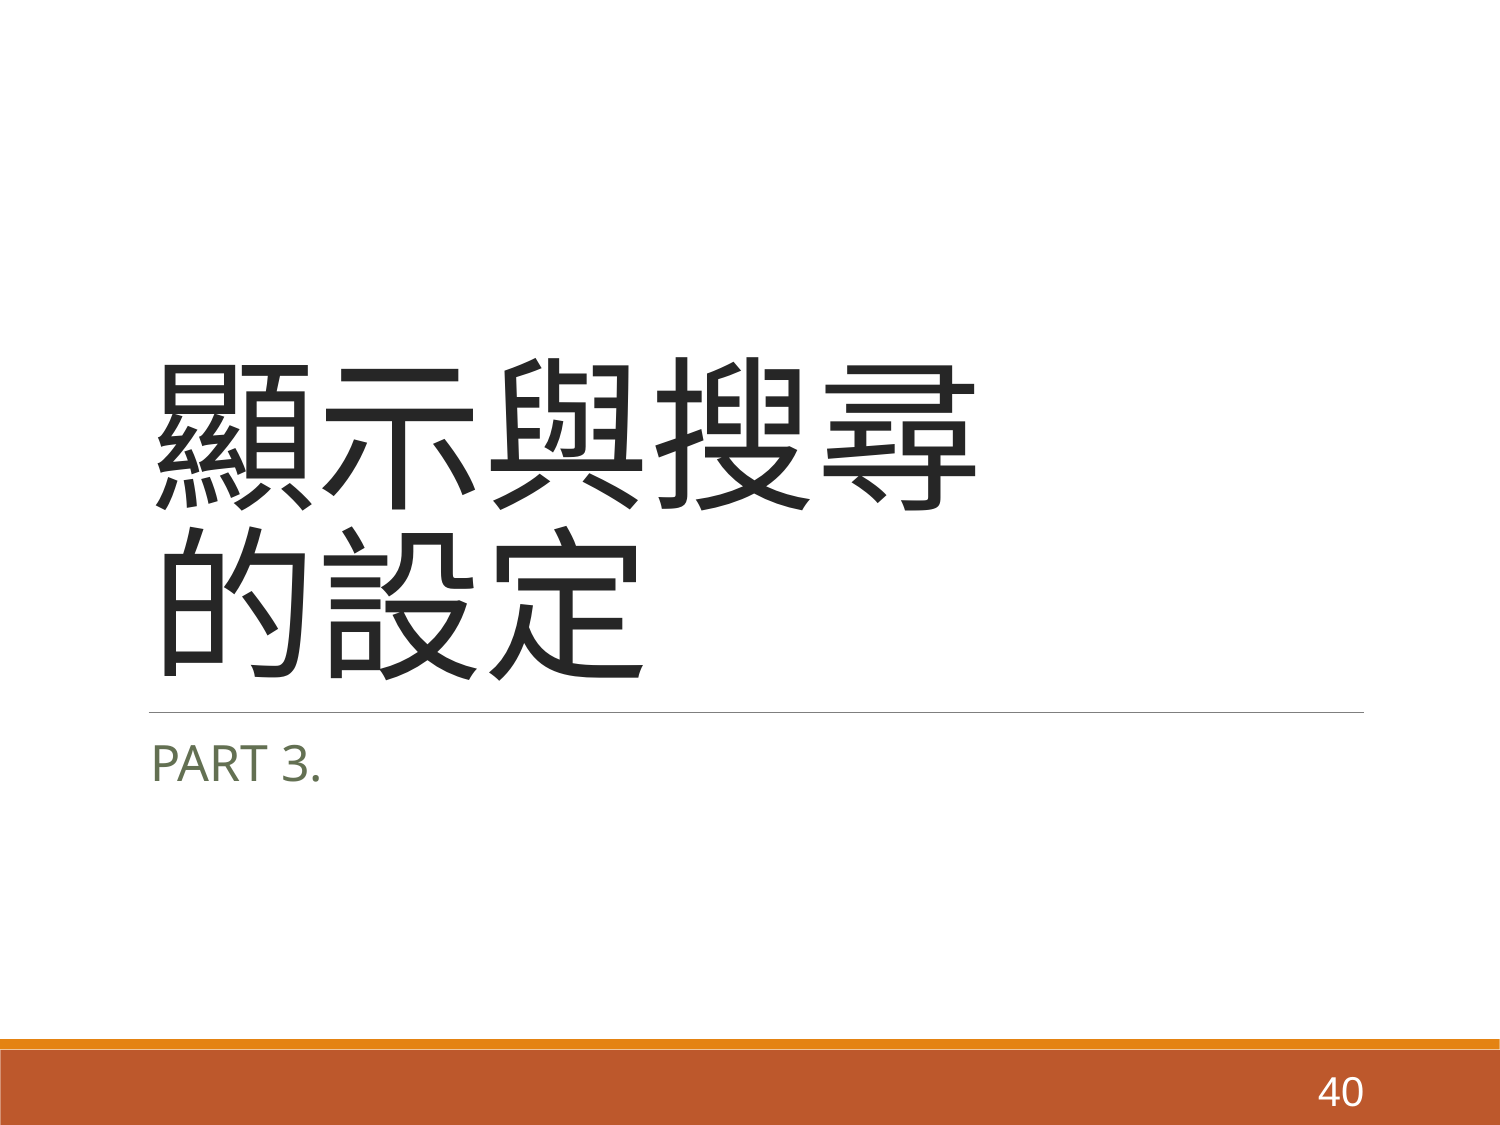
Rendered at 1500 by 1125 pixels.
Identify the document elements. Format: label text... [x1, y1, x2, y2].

list PART 3. [135, 730, 1373, 918]
title 顯示與搜尋 的設定 [135, 124, 1373, 710]
slide_number ‹#› [1218, 1059, 1380, 1120]
